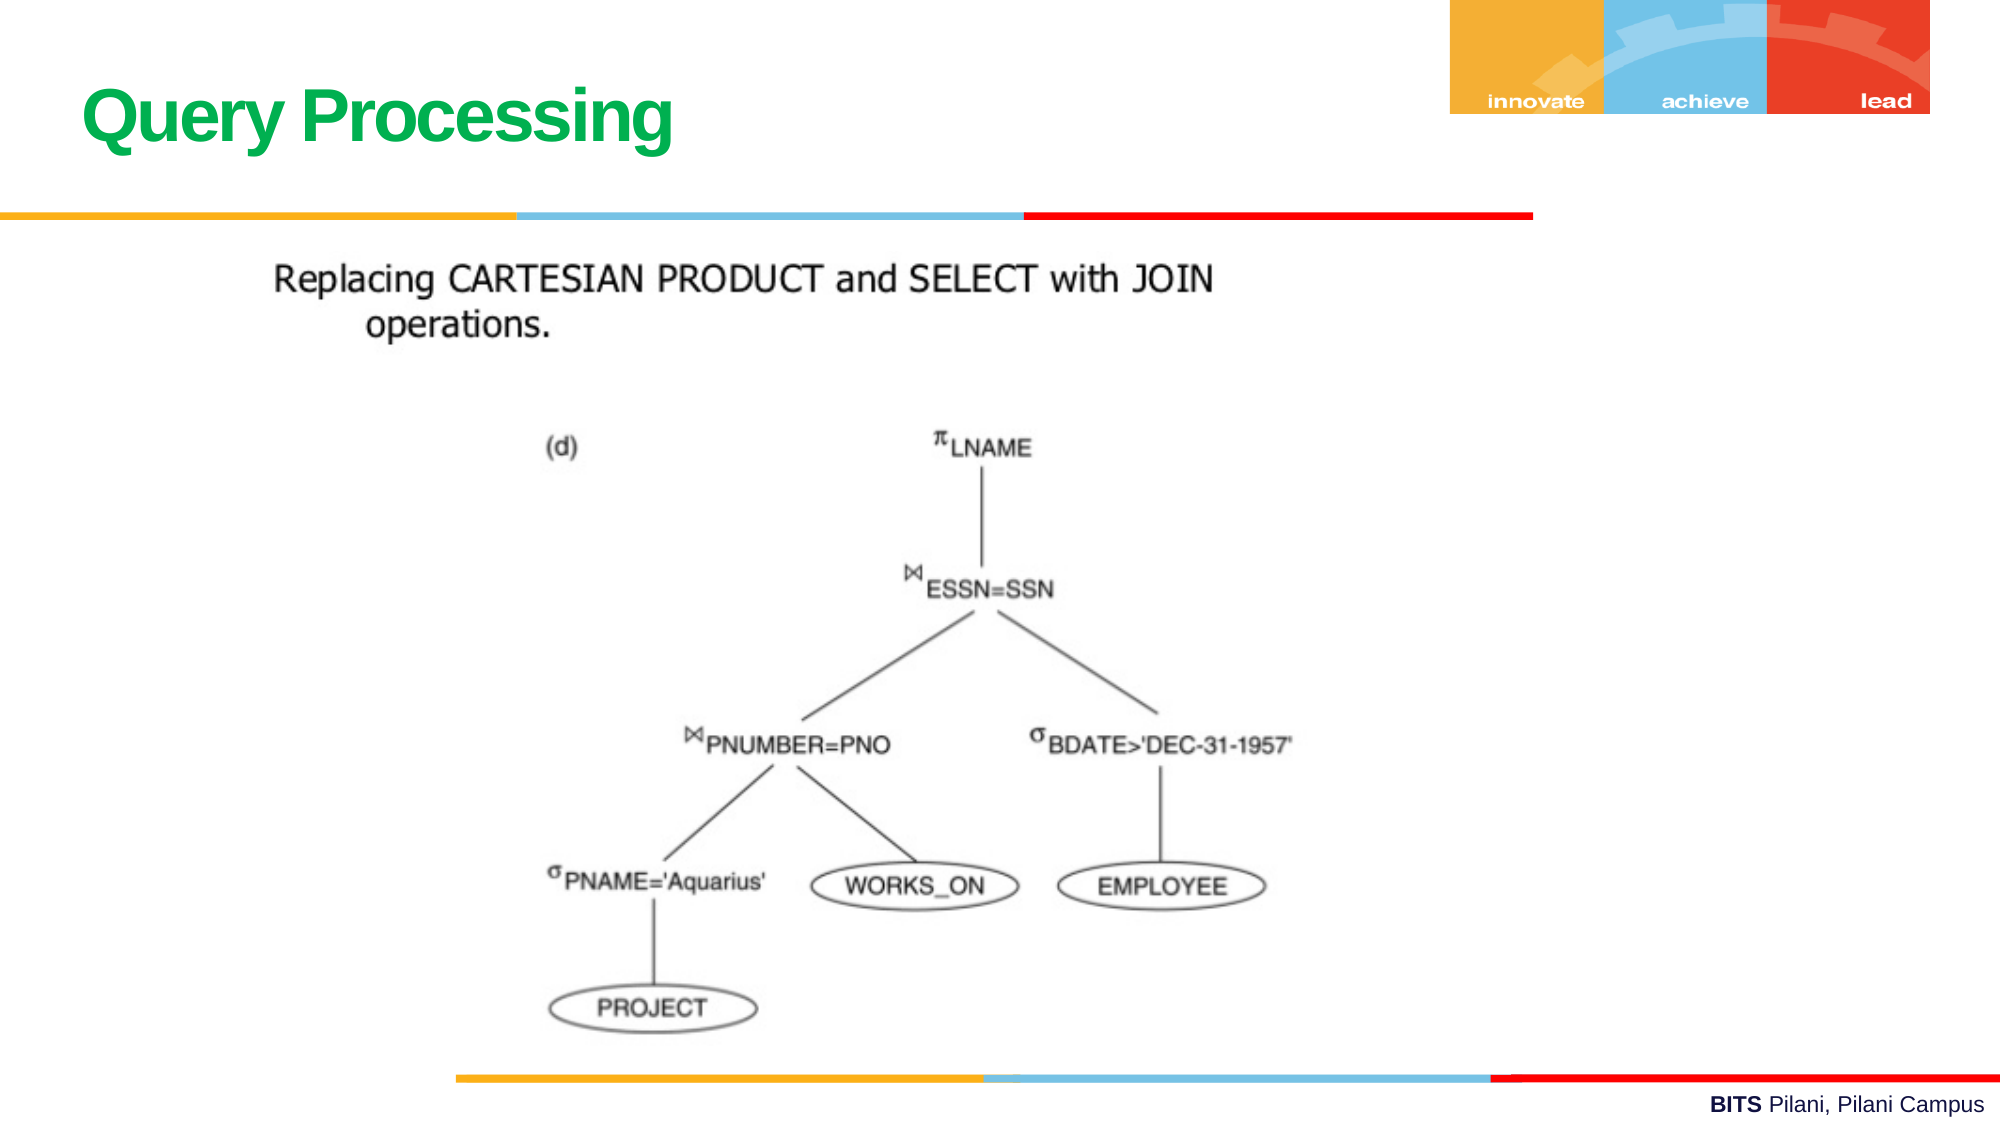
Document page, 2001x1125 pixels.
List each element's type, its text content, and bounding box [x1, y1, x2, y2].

picture [242, 251, 1323, 1046]
list Query Processing [66, 24, 1450, 213]
picture [1449, 0, 1930, 114]
